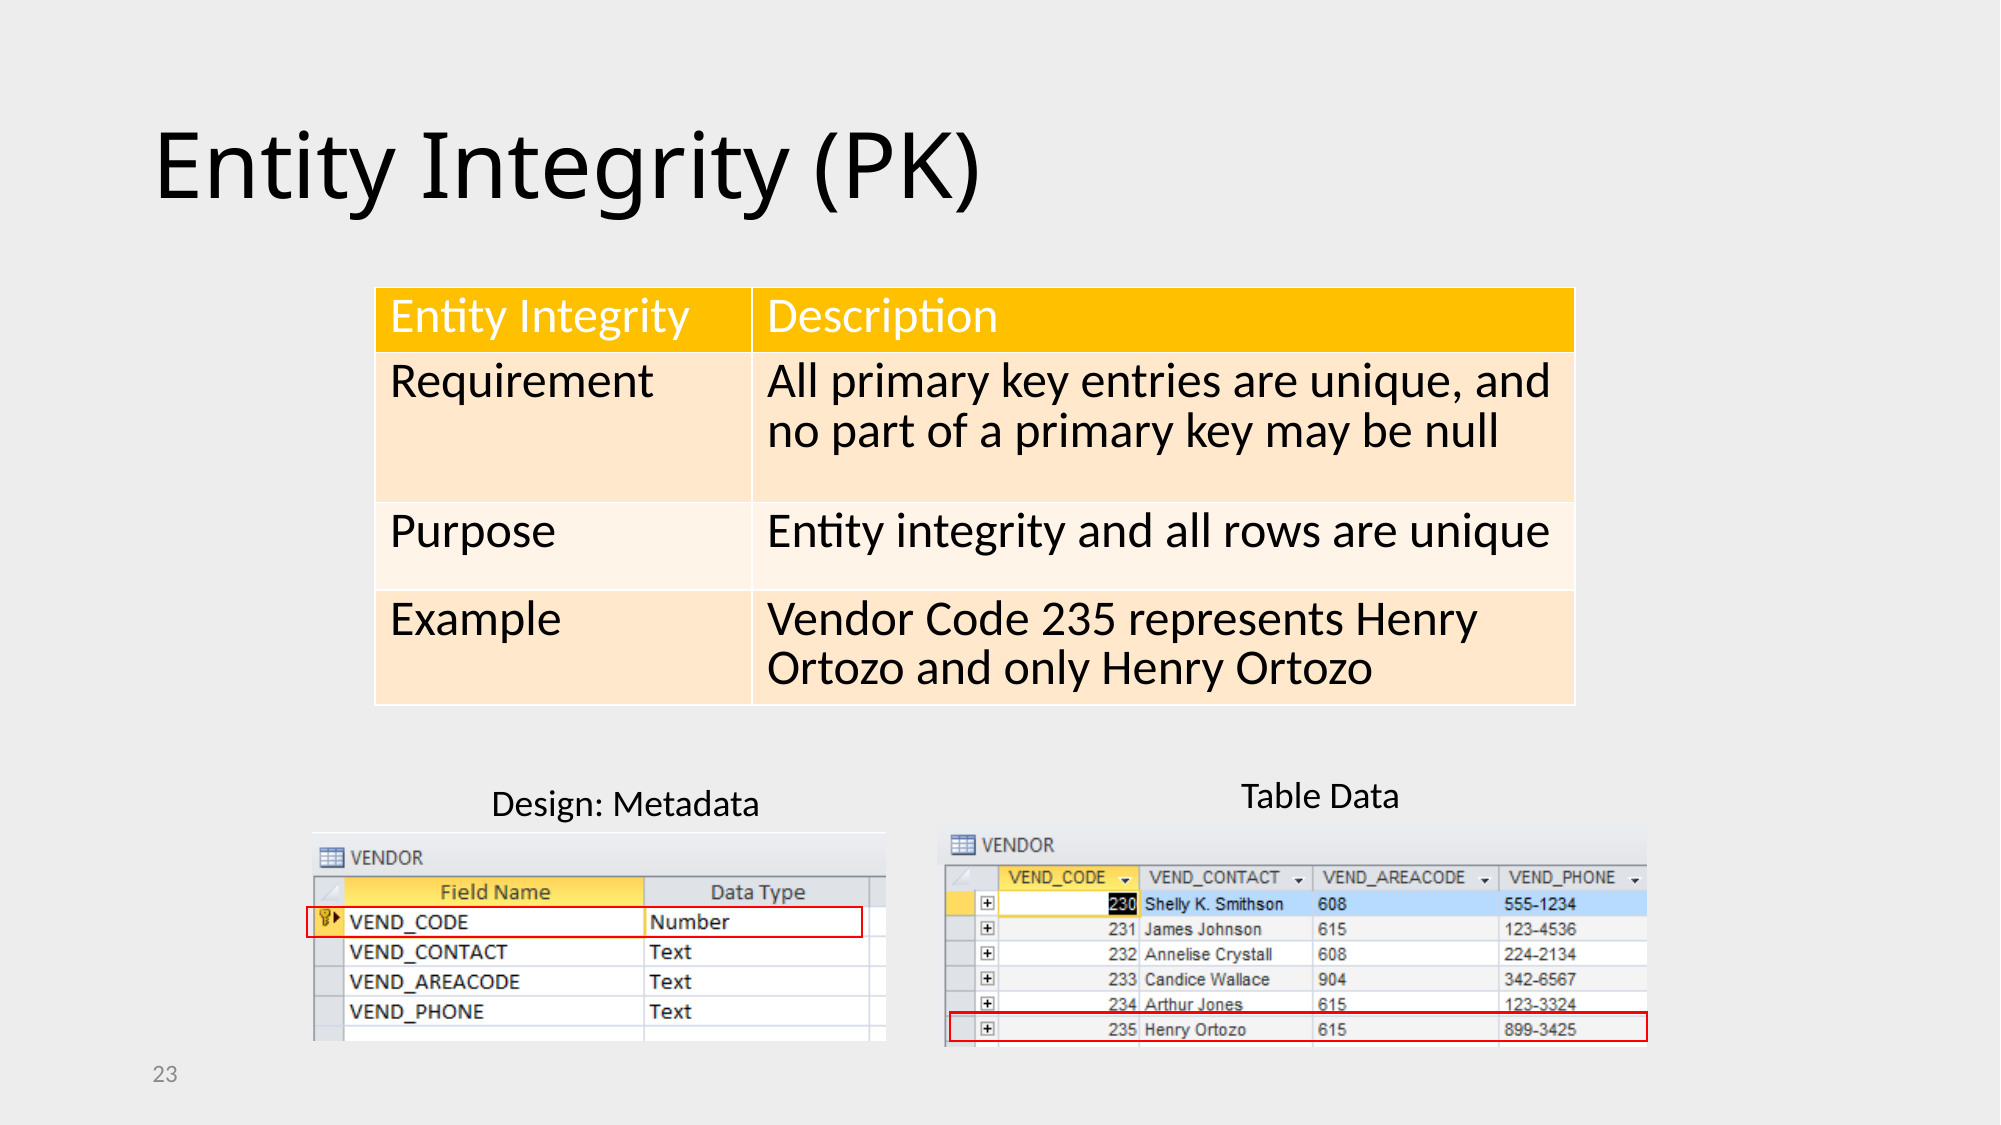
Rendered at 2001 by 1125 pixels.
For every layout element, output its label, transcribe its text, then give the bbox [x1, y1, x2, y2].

picture [937, 824, 1647, 1047]
text_box 23 [137, 1042, 588, 1103]
text_box Design: Metadata [476, 772, 776, 832]
table_cell Vendor Code 235 represents Henry Ortozo and only Henry Ortozo [753, 591, 1574, 704]
table_header Entity Integrity [376, 288, 751, 352]
text_box [306, 906, 312, 938]
picture [312, 832, 886, 1041]
table_cell All primary key entries are unique, and no part of a primary key may be null [753, 353, 1574, 502]
title Entity Integrity (PK) [137, 59, 1863, 278]
table_cell Example [376, 591, 751, 704]
table_header Description [753, 288, 1574, 352]
table_cell Entity integrity and all rows are unique [753, 503, 1574, 589]
text_box Table Data [1226, 764, 1416, 824]
table_cell Requirement [376, 353, 751, 502]
table_cell Purpose [376, 503, 751, 589]
